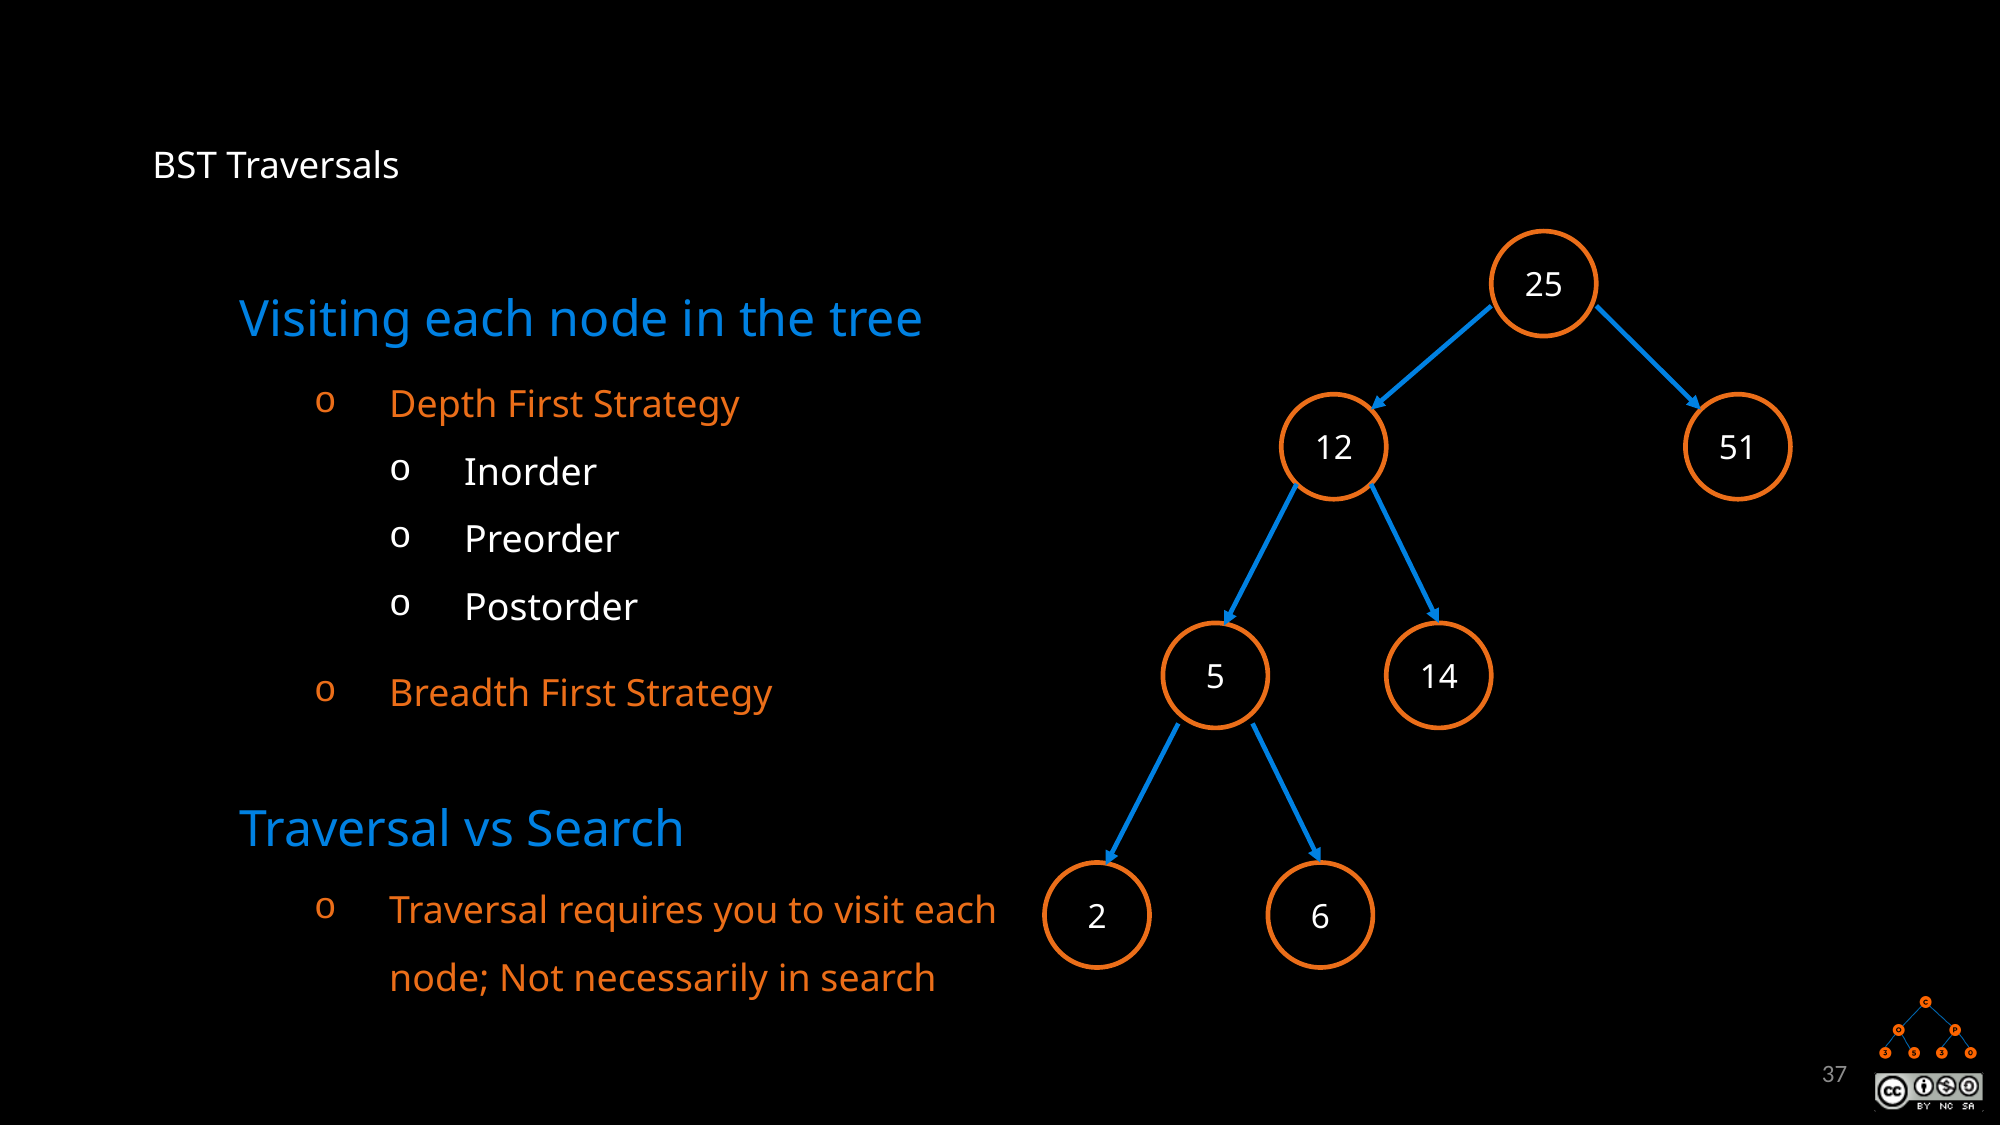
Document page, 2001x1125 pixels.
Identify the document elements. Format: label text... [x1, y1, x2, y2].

text_box Visiting each node in the tree Depth First Strategy Inorder Preorder Postorder Breadth First Strategy Traversal vs Search Traversal requires you to visit each node; Not necessarily in search [224, 249, 1025, 1125]
slide_number 37 [1412, 1042, 1859, 1103]
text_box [1044, 231, 1791, 968]
title BST Traversals [137, 59, 1863, 278]
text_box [1859, 988, 1998, 1112]
